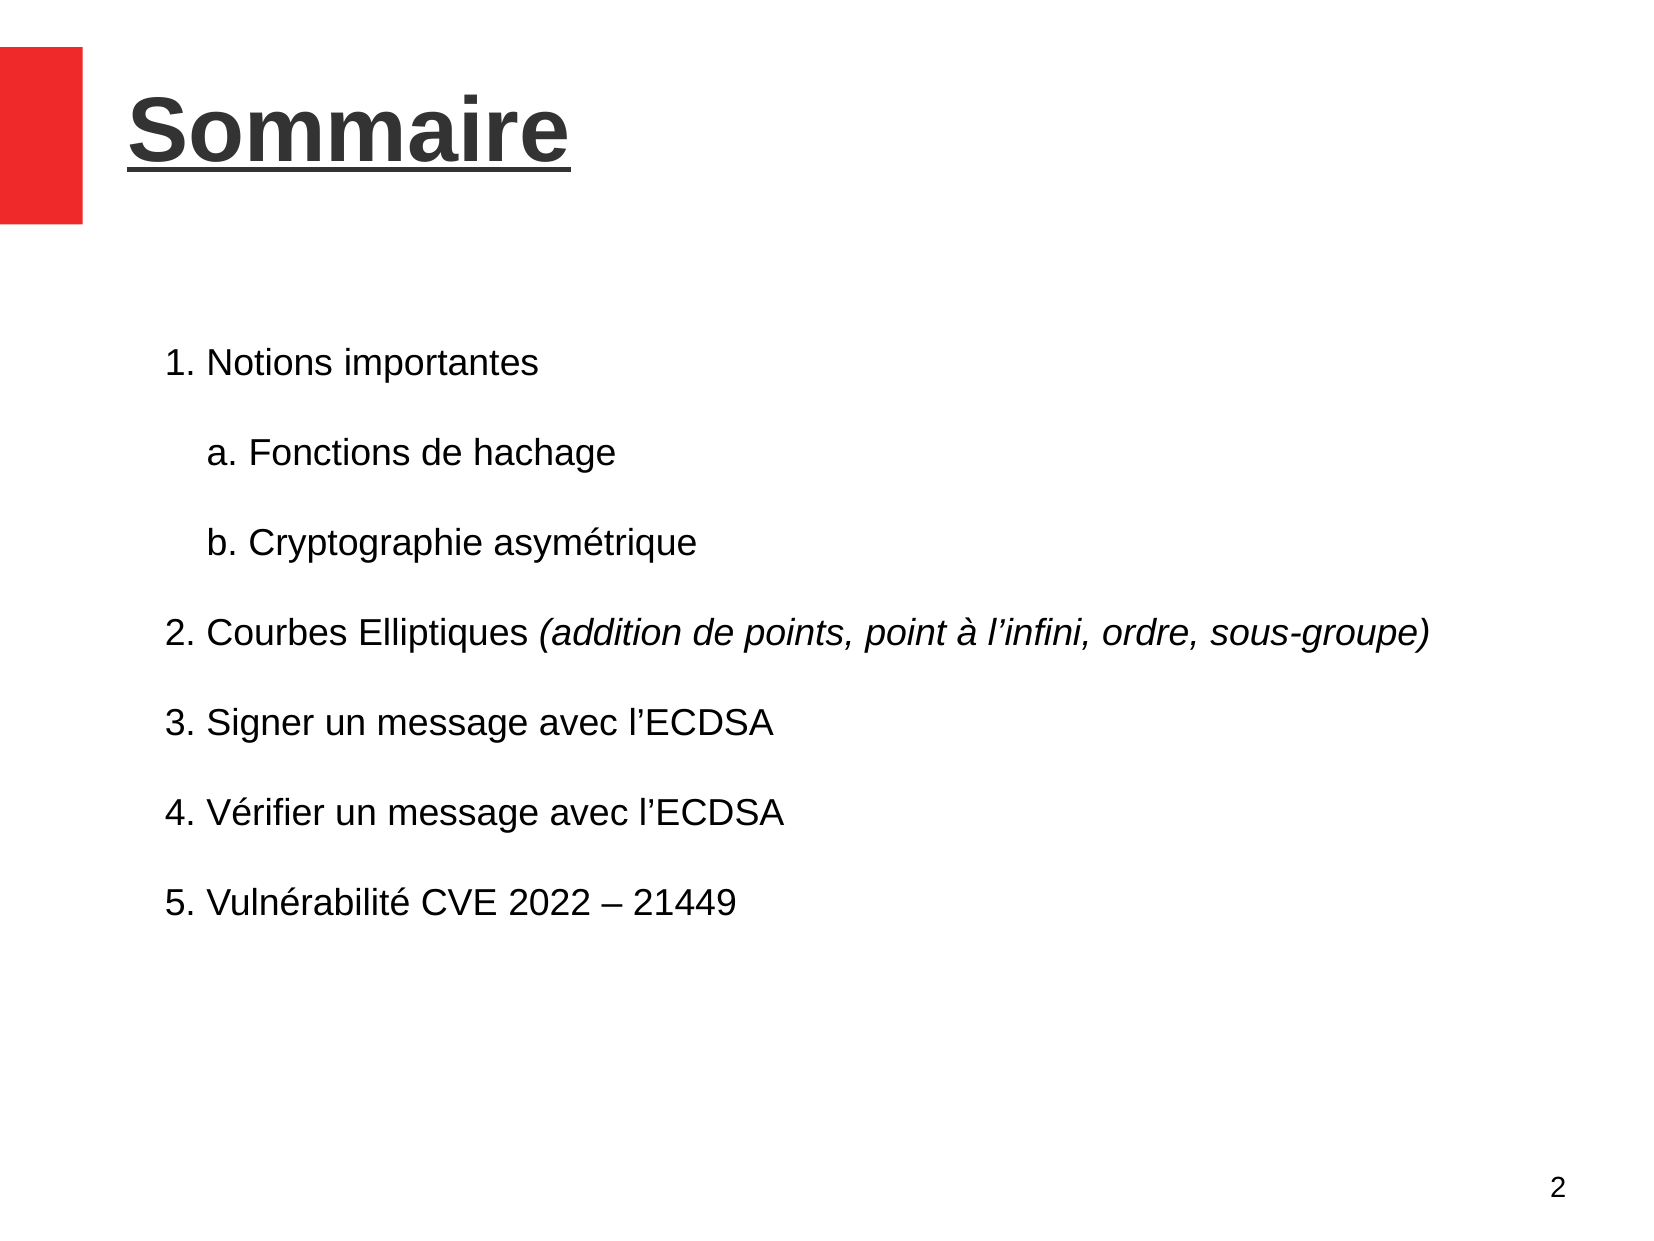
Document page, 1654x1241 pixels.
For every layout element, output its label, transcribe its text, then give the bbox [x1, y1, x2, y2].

text_box Sommaire [127, 21, 1580, 229]
text_box 1. Notions importantes a. Fonctions de hachage b. Cryptographie asymétrique 2. Courbes Elliptiques (addition de points, point à l’infini, ordre, sous-groupe) 3. Signer un message avec l’ECDSA 4. Vérifier un message avec l’ECDSA 5. Vulnérabilité CVE 2022 – 21449 [150, 285, 1489, 1033]
text_box 2 [1535, 1161, 1654, 1211]
